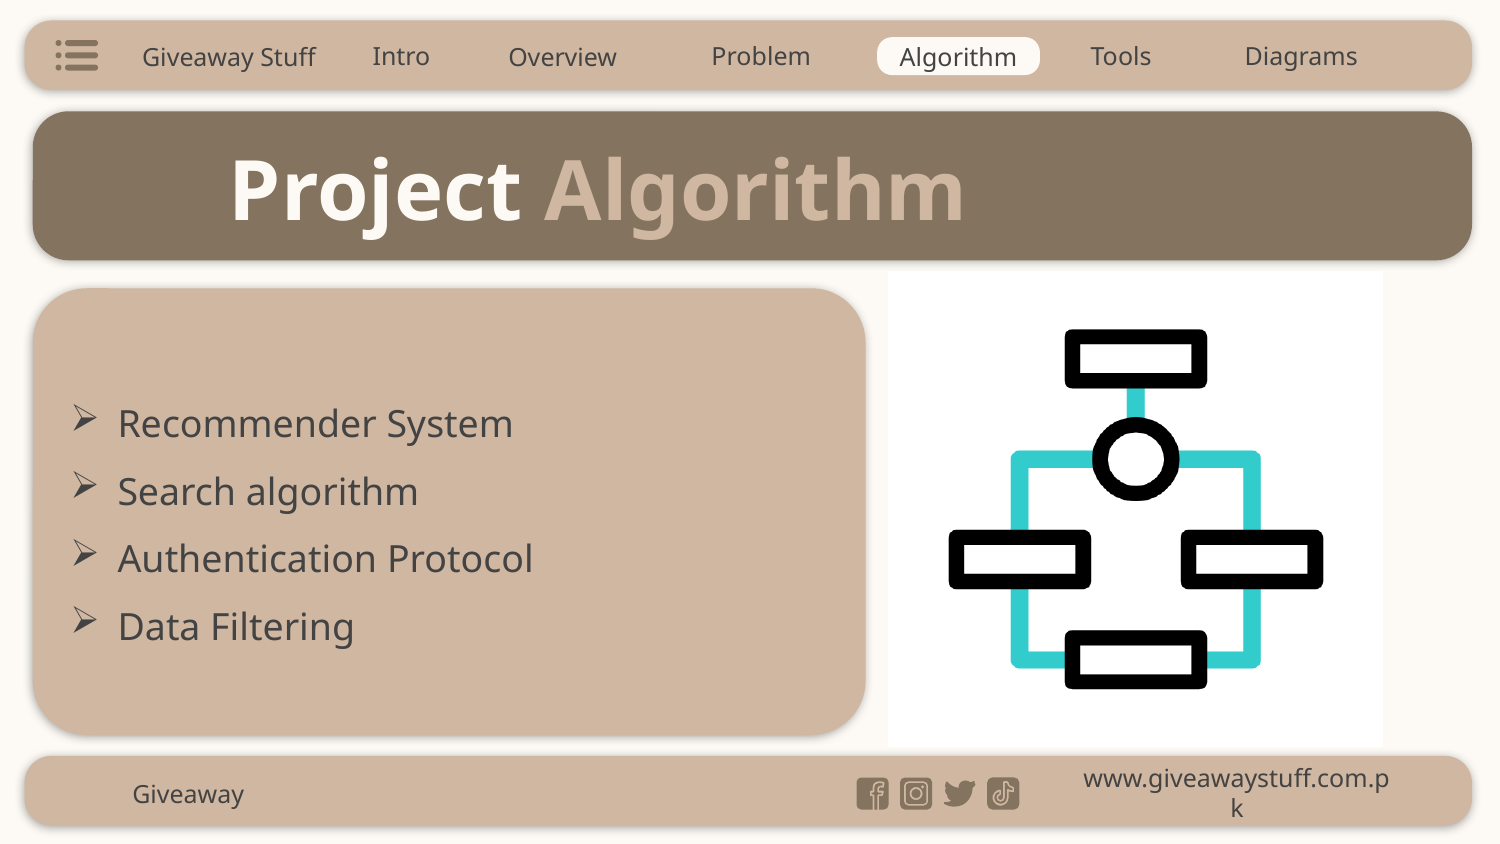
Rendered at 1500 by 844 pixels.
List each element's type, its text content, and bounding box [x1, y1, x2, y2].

text_box Algorithm [877, 37, 1040, 76]
text_box www.giveawaystuff.com.pk [1063, 774, 1411, 810]
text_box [55, 39, 99, 71]
title Project Algorithm [214, 122, 1383, 256]
text_box Giveaway [117, 777, 395, 810]
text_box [899, 777, 933, 810]
text_box [32, 111, 1473, 261]
text_box Intro [319, 36, 482, 75]
text_box Tools [1040, 36, 1203, 75]
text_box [986, 777, 1020, 810]
text_box Problem [679, 36, 843, 75]
text_box [32, 288, 866, 736]
text_box Overview [481, 37, 645, 76]
subtitle Recommender System Search algorithm Authentication Protocol Data Filtering [55, 302, 843, 723]
text_box Diagrams [1219, 36, 1383, 75]
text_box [856, 777, 889, 810]
text_box [943, 780, 976, 807]
picture [887, 271, 1383, 747]
text_box Giveaway Stuff [127, 39, 332, 75]
